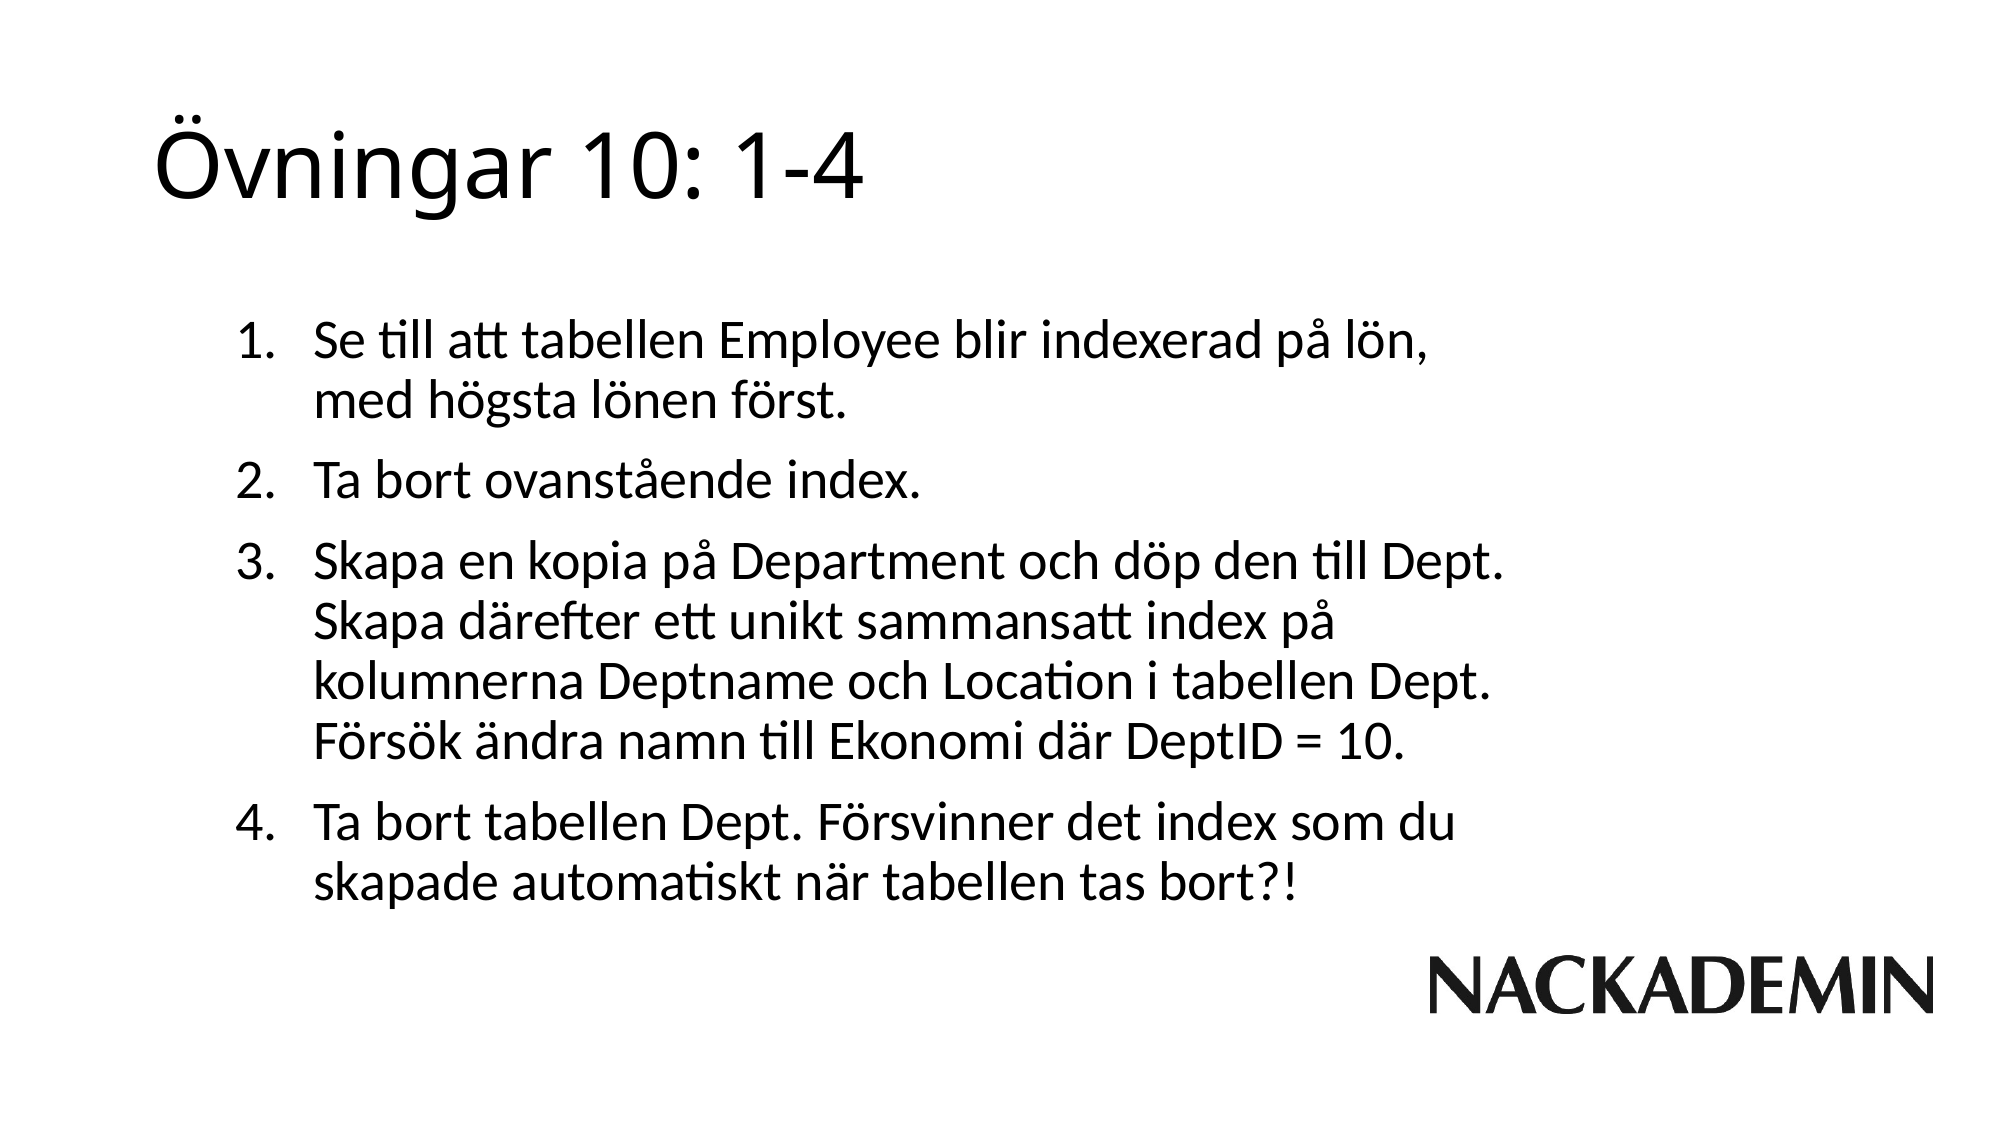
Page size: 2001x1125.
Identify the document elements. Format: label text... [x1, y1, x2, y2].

list Se till att tabellen Employee blir indexerad på lön, med högsta lönen först. Ta bort ovanstående index. Skapa en kopia på Department och döp den till Dept. Skapa därefter ett unikt sammansatt index på kolumnerna Deptname och Location i tabellen Dept. Försök ändra namn till Ekonomi där DeptID = 10. Ta bort tabellen Dept. Försvinner det index som du skapade automatiskt när tabellen tas bort?! [220, 302, 1556, 928]
picture [1429, 955, 1933, 1014]
title Övningar 10: 1-4 [137, 59, 1863, 278]
